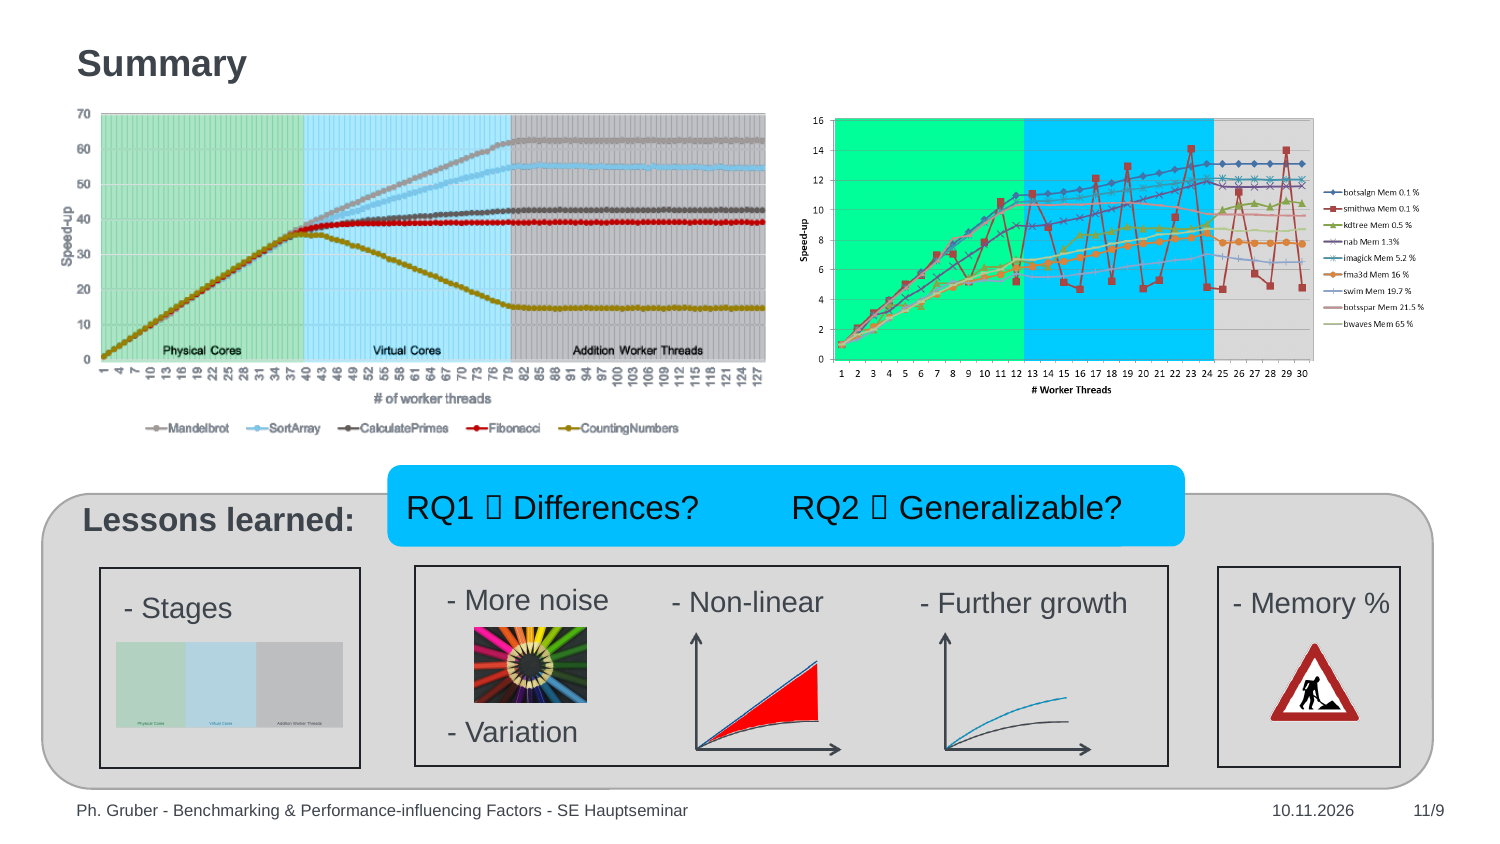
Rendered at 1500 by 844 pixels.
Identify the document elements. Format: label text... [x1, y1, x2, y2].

text_box [1217, 628, 1401, 768]
text_box - Stages [108, 582, 334, 668]
text_box RQ1  Differences? RQ2  Generalizable? [386, 463, 1186, 548]
picture [683, 619, 855, 762]
picture [474, 627, 587, 703]
footer Ph. Gruber - Benchmarking & Performance-influencing Factors - SE Hauptseminar [76, 799, 1072, 821]
text_box - Non-linear [656, 576, 882, 662]
text_box - More noise [431, 573, 657, 659]
text_box [99, 567, 361, 769]
text_box - Memory % [1217, 577, 1443, 628]
picture [116, 642, 343, 728]
picture [932, 619, 1104, 762]
text_box [41, 492, 1434, 790]
picture [784, 109, 1433, 407]
text_box [1217, 566, 1401, 577]
slide_number 11/9 [1392, 799, 1445, 821]
text_box [414, 565, 1169, 767]
picture [1269, 642, 1360, 722]
title Summary [76, 44, 1424, 86]
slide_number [1272, 799, 1360, 821]
text_box - Variation [432, 706, 657, 792]
picture [58, 98, 771, 438]
text_box Lessons learned: [82, 498, 394, 547]
text_box - Further growth [905, 577, 1169, 628]
